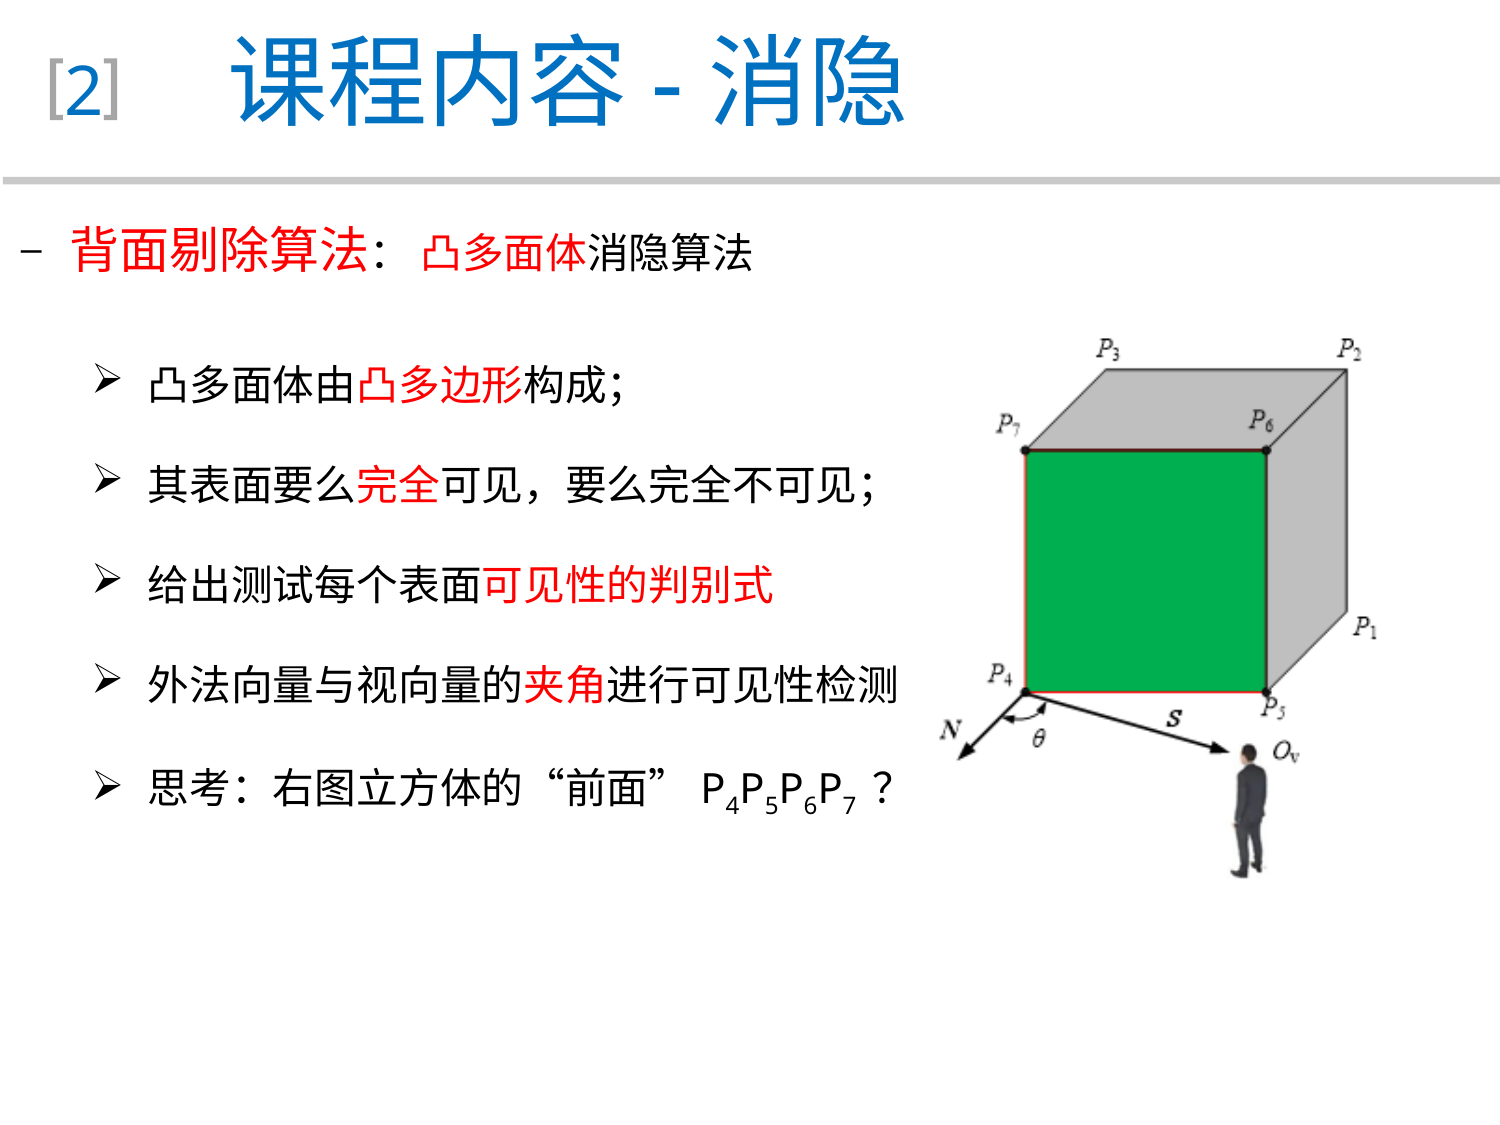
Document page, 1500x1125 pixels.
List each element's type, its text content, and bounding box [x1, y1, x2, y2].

text_box [49, 58, 63, 121]
text_box [103, 58, 117, 121]
list 背面剔除算法： 凸多面体消隐算法 [5, 196, 1493, 903]
picture [926, 337, 1395, 884]
text_box [1, 175, 1500, 186]
text_box 2 [49, 41, 117, 137]
text_box 凸多面体由凸多边形构成； 其表面要么完全可见，要么完全不可见； 给出测试每个表面可见性的判别式 外法向量与视向量的夹角进行可见性检测 思考：右图立方体的“前面”P4P5P6P7 ？ [76, 326, 946, 927]
text_box 课程内容-消隐 [117, 11, 1019, 147]
